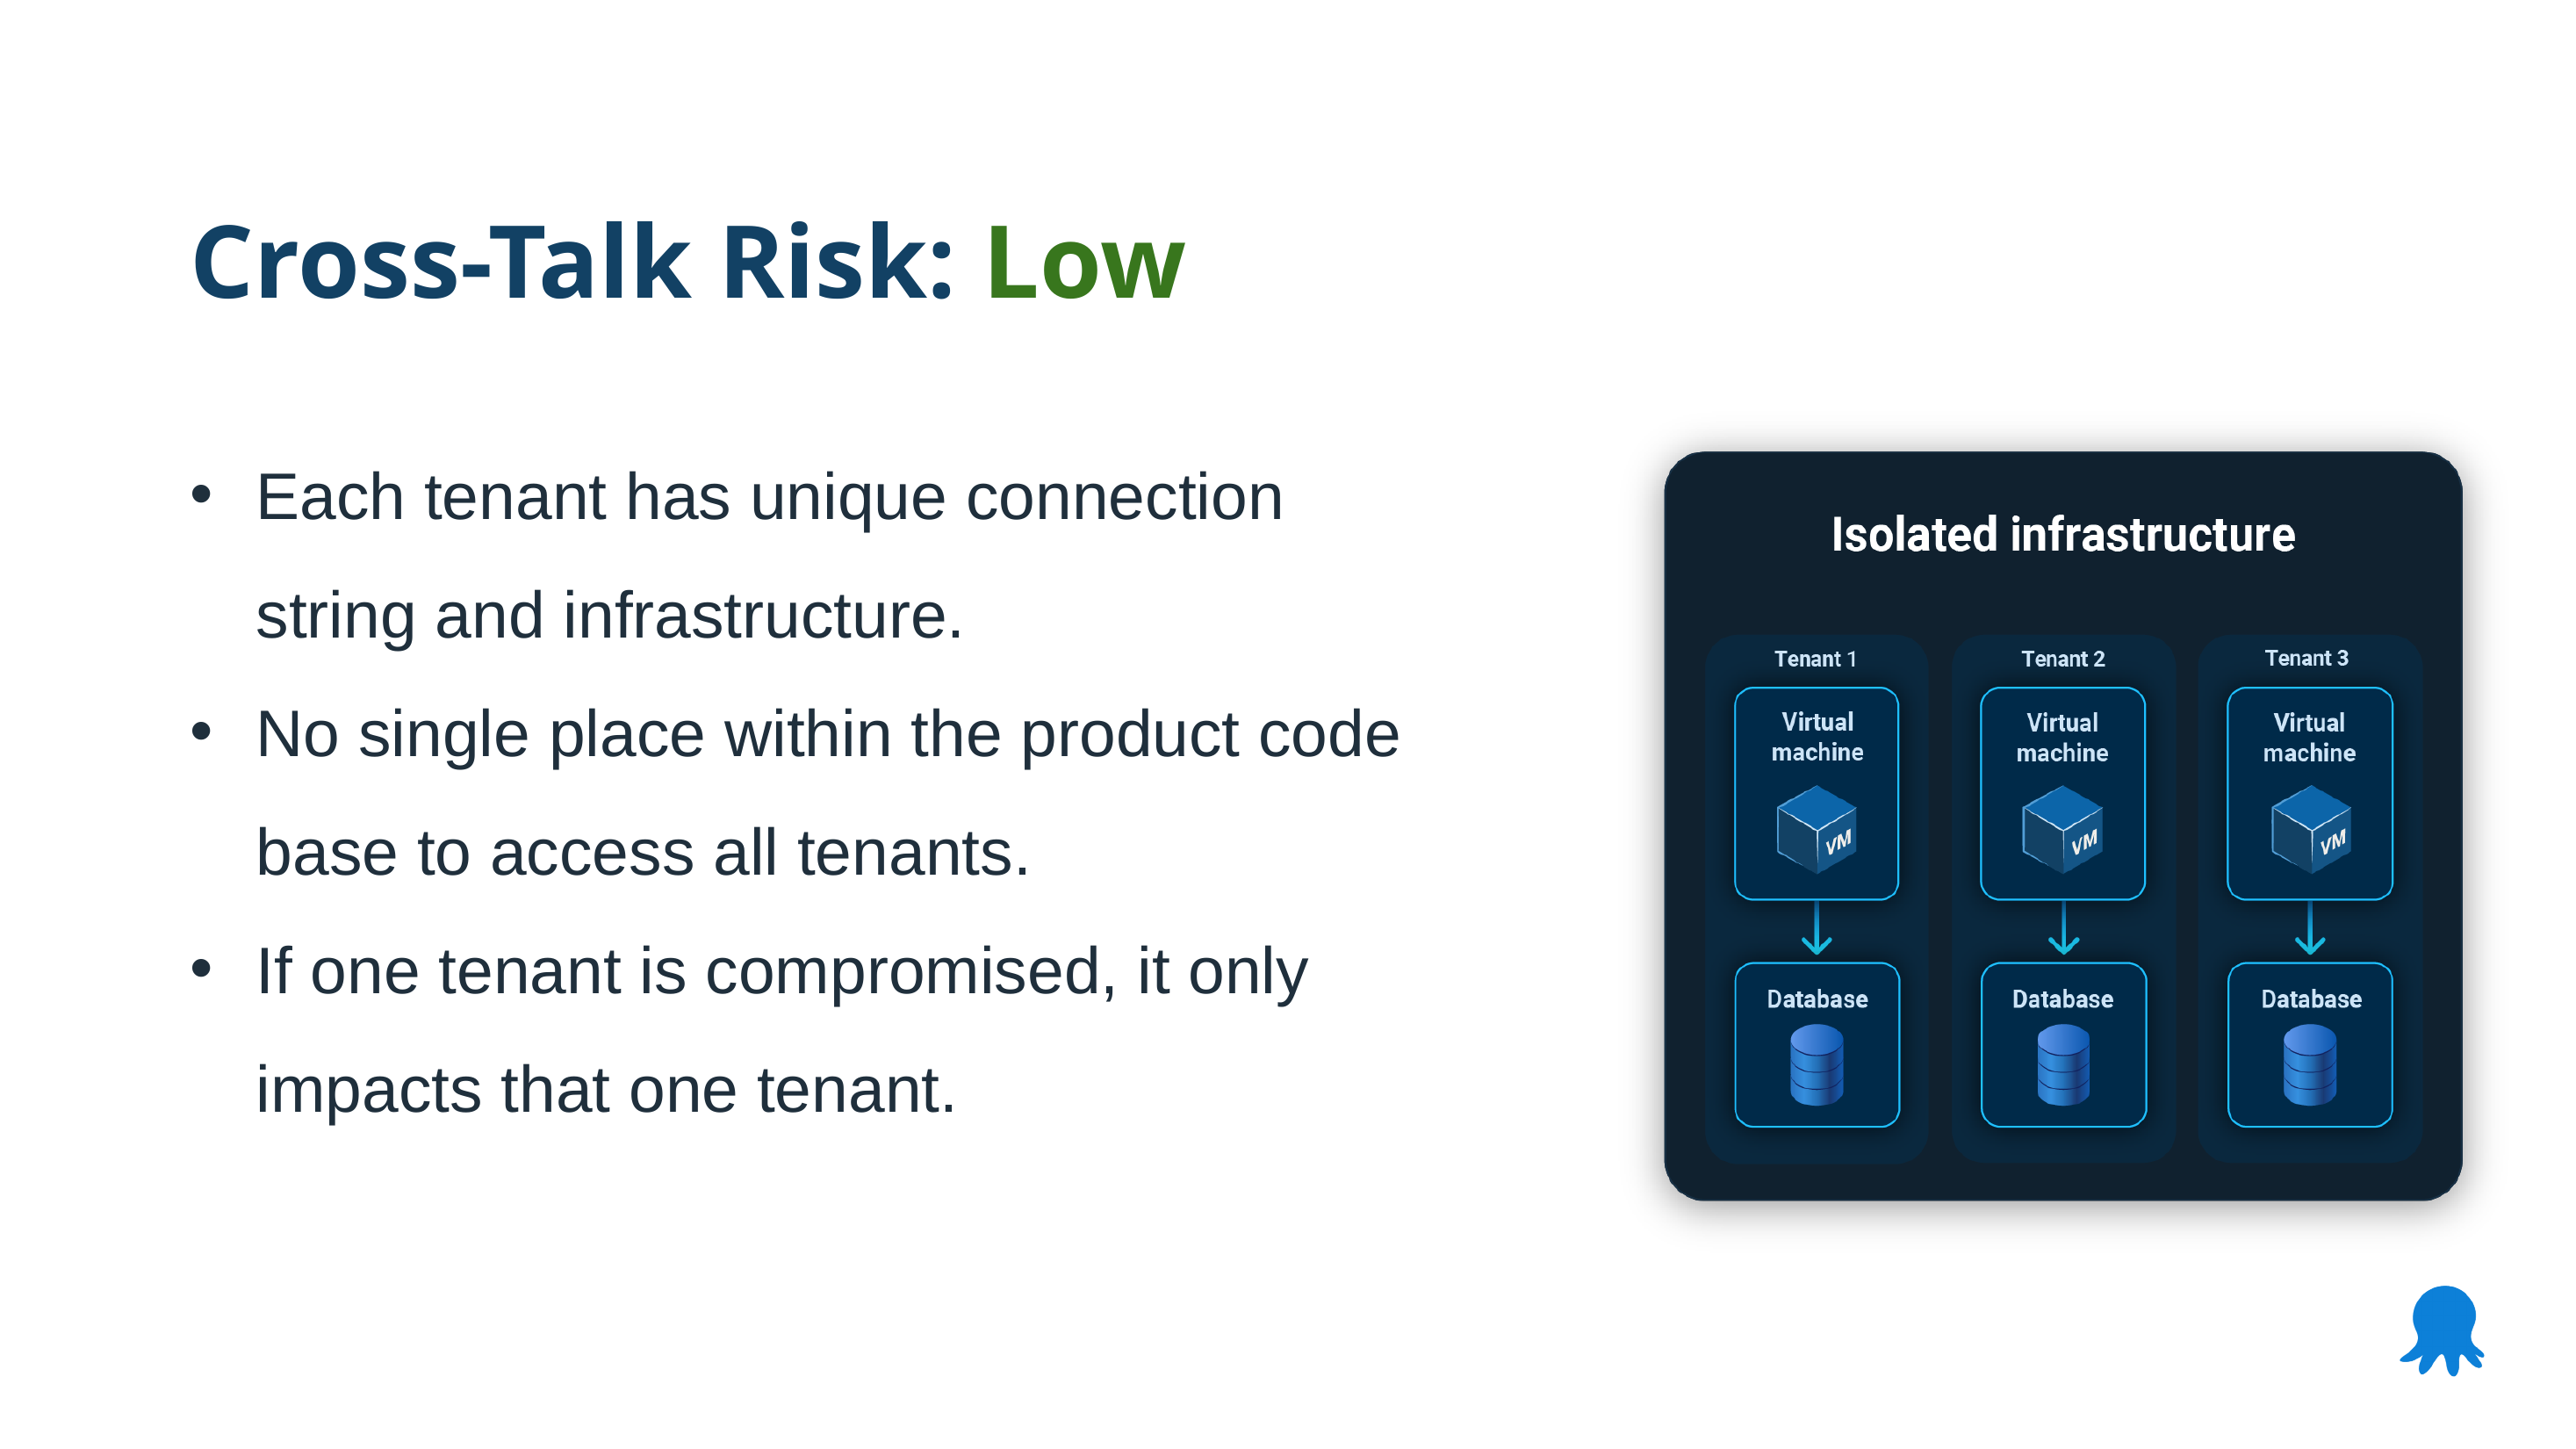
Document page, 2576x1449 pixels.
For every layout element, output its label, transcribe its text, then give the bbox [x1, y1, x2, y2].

subtitle Cross-Talk Risk: Low [176, 173, 2393, 315]
list Each tenant has unique connection string and infrastructure. No single place within the product code base to access all tenants. If one tenant is compromised, it only impacts that one tenant. [176, 407, 1468, 1297]
picture [1602, 380, 2525, 1377]
